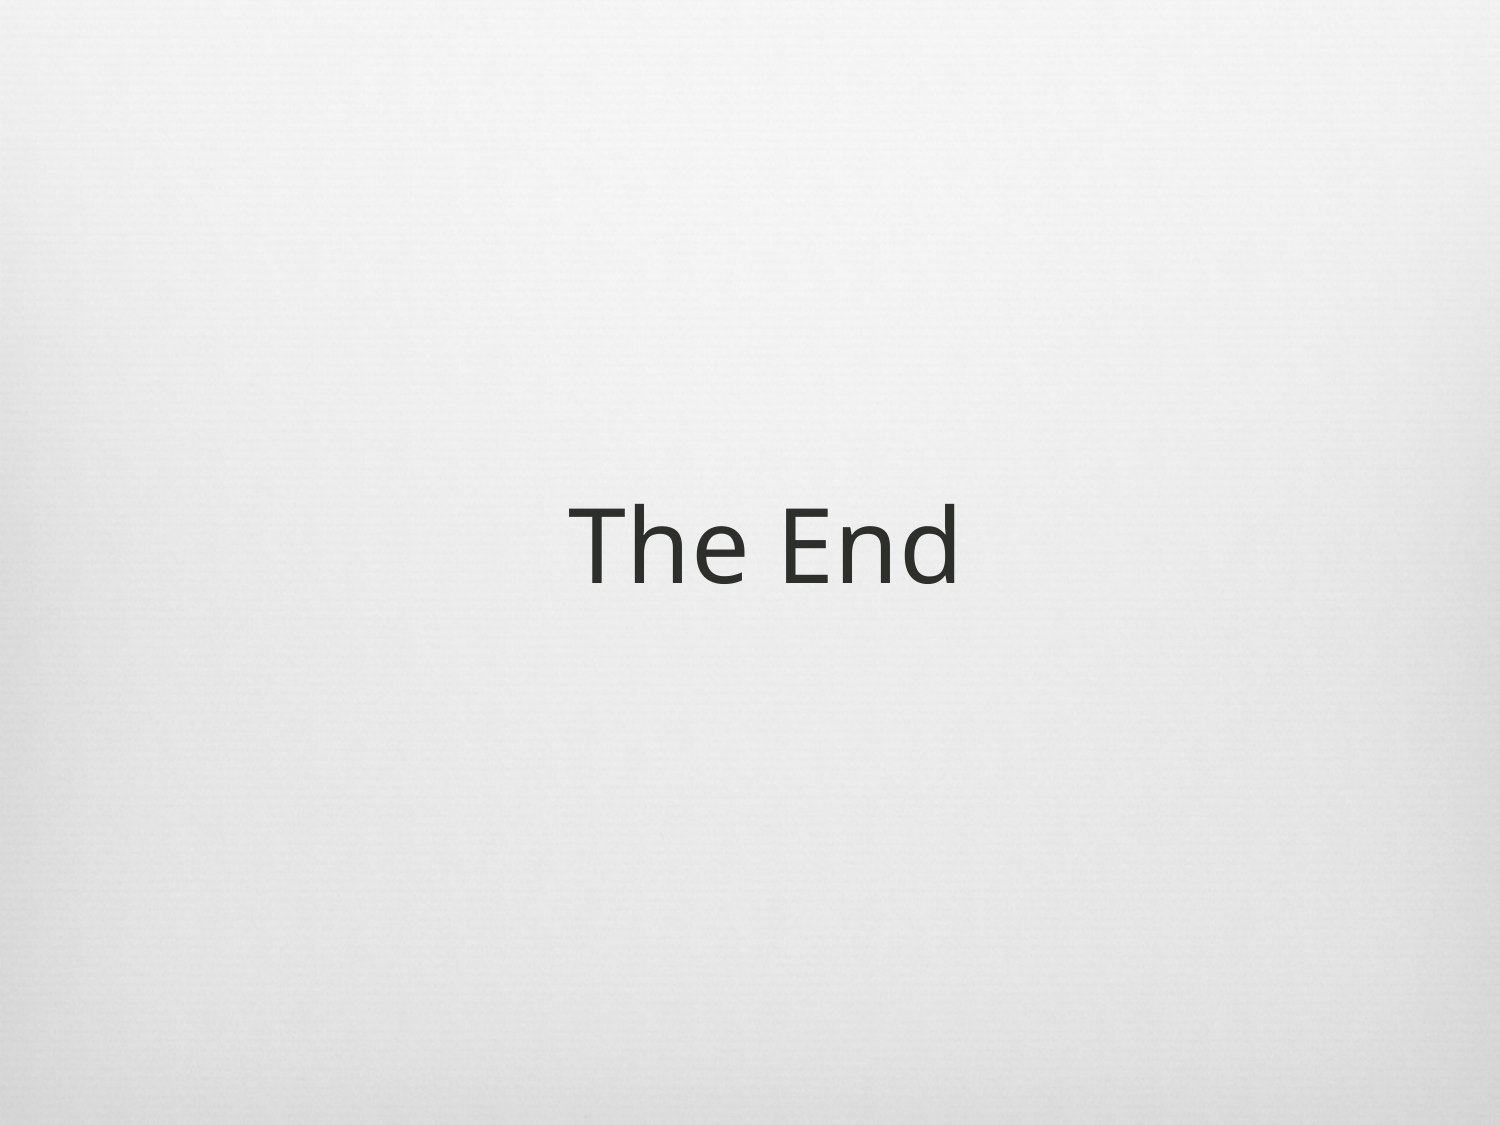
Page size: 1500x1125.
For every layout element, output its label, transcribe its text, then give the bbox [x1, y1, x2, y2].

text_box The End [129, 471, 1404, 697]
